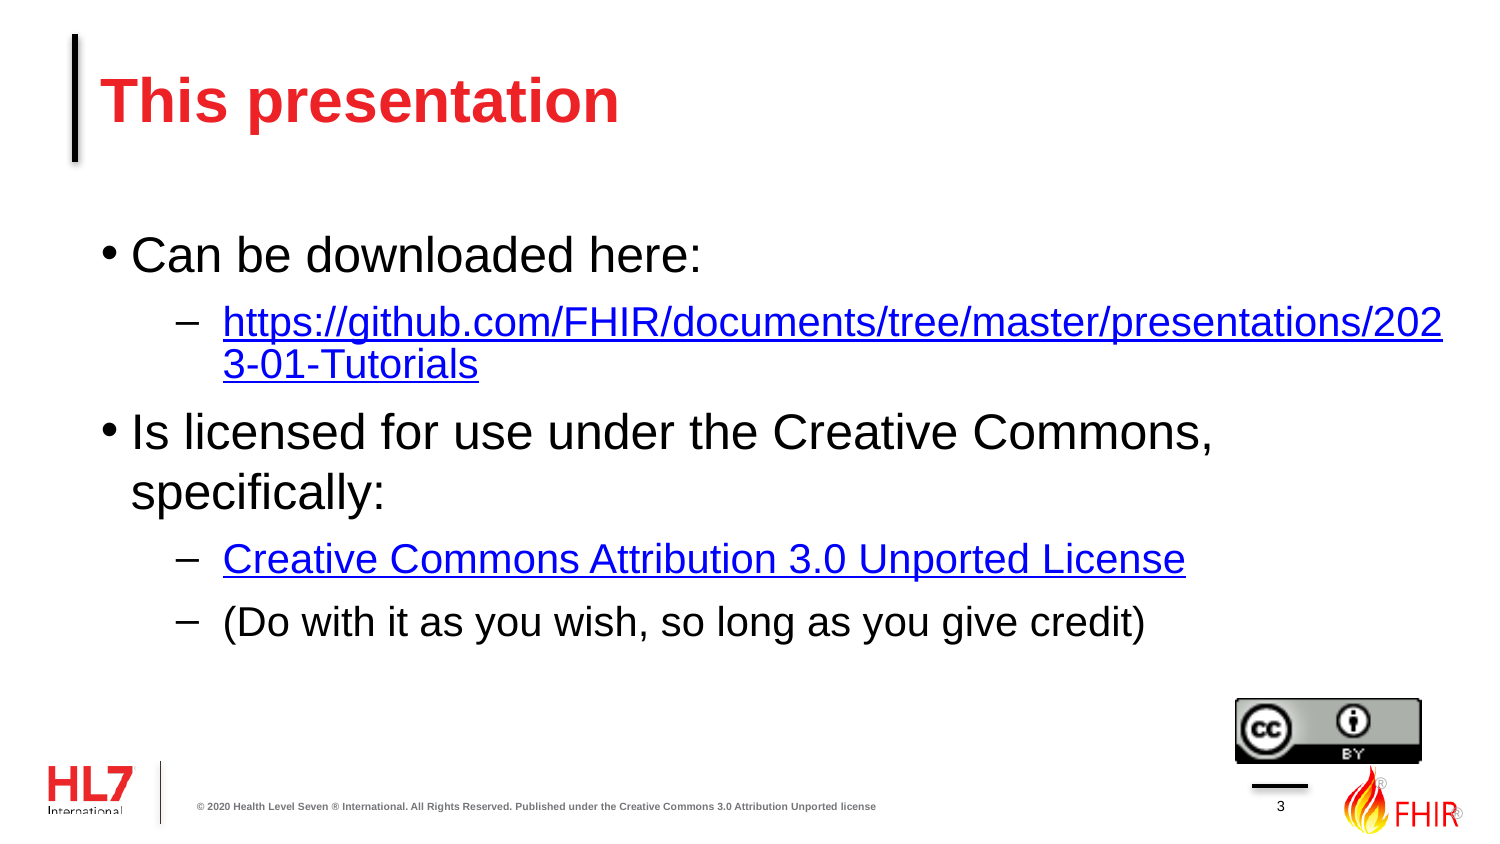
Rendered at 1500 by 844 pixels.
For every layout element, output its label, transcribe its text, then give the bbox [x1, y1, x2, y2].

list Can be downloaded here: https://github.com/FHIR/documents/tree/master/presentations/2023-01-Tutorials Is licensed for use under the Creative Commons, specifically: Creative Commons Attribution 3.0 Unported License (Do with it as you wish, so long as you give credit) [100, 222, 1451, 731]
slide_number 3 [1258, 786, 1304, 814]
title This presentation [100, 33, 1451, 163]
picture [1235, 698, 1463, 837]
footer © 2020 Health Level Seven ® International. All Rights Reserved. Published under the Creative Commons 3.0 Attribution Unported license [196, 786, 941, 813]
